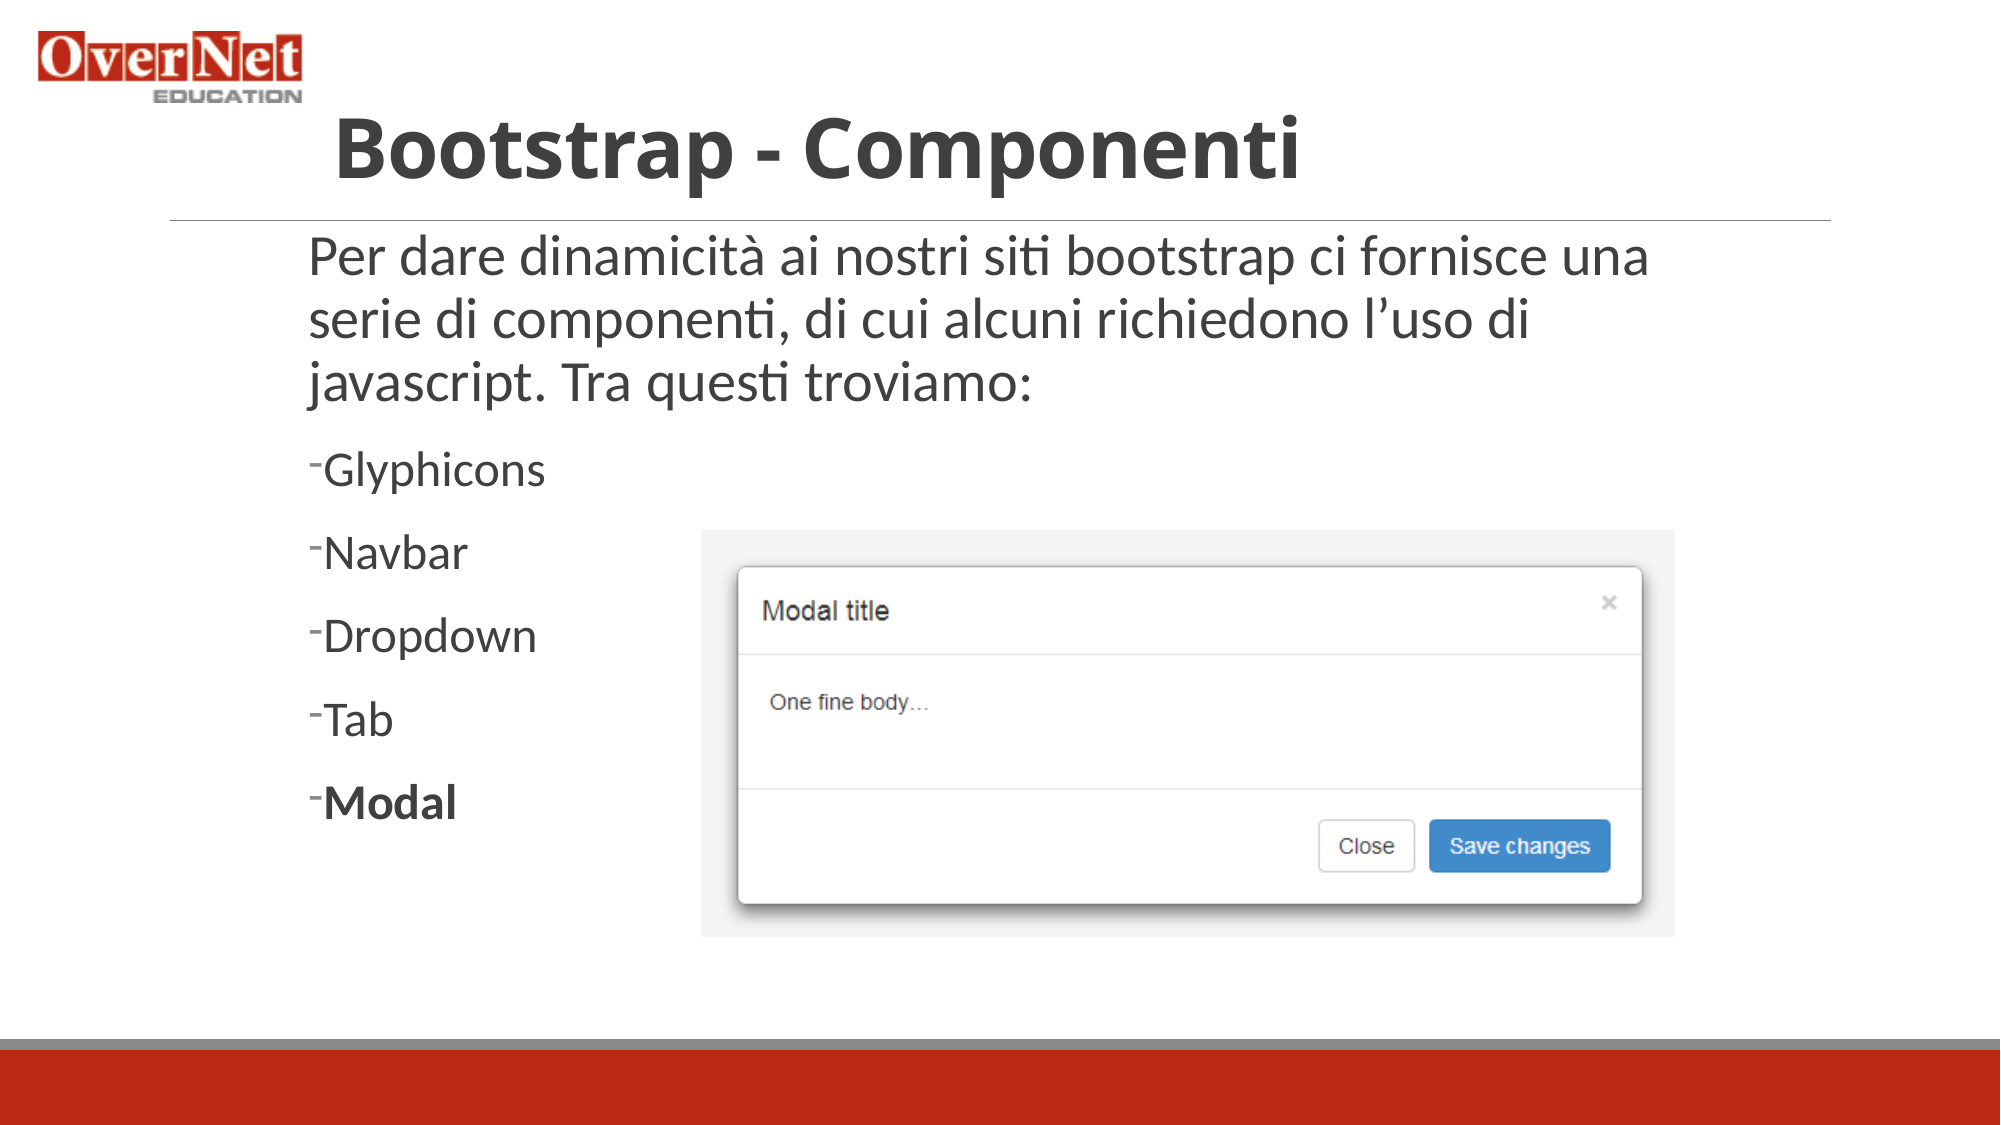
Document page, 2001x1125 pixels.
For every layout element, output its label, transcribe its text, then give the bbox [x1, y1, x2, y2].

picture [35, 31, 304, 103]
picture [700, 529, 1676, 937]
title Bootstrap - Componenti [317, 42, 1668, 204]
list Per dare dinamicità ai nostri siti bootstrap ci fornisce una serie di componenti, di cui alcuni richiedono l’uso di javascript. Tra questi troviamo: Glyphicons Navbar Dropdown Tab Modal [308, 217, 1675, 1035]
